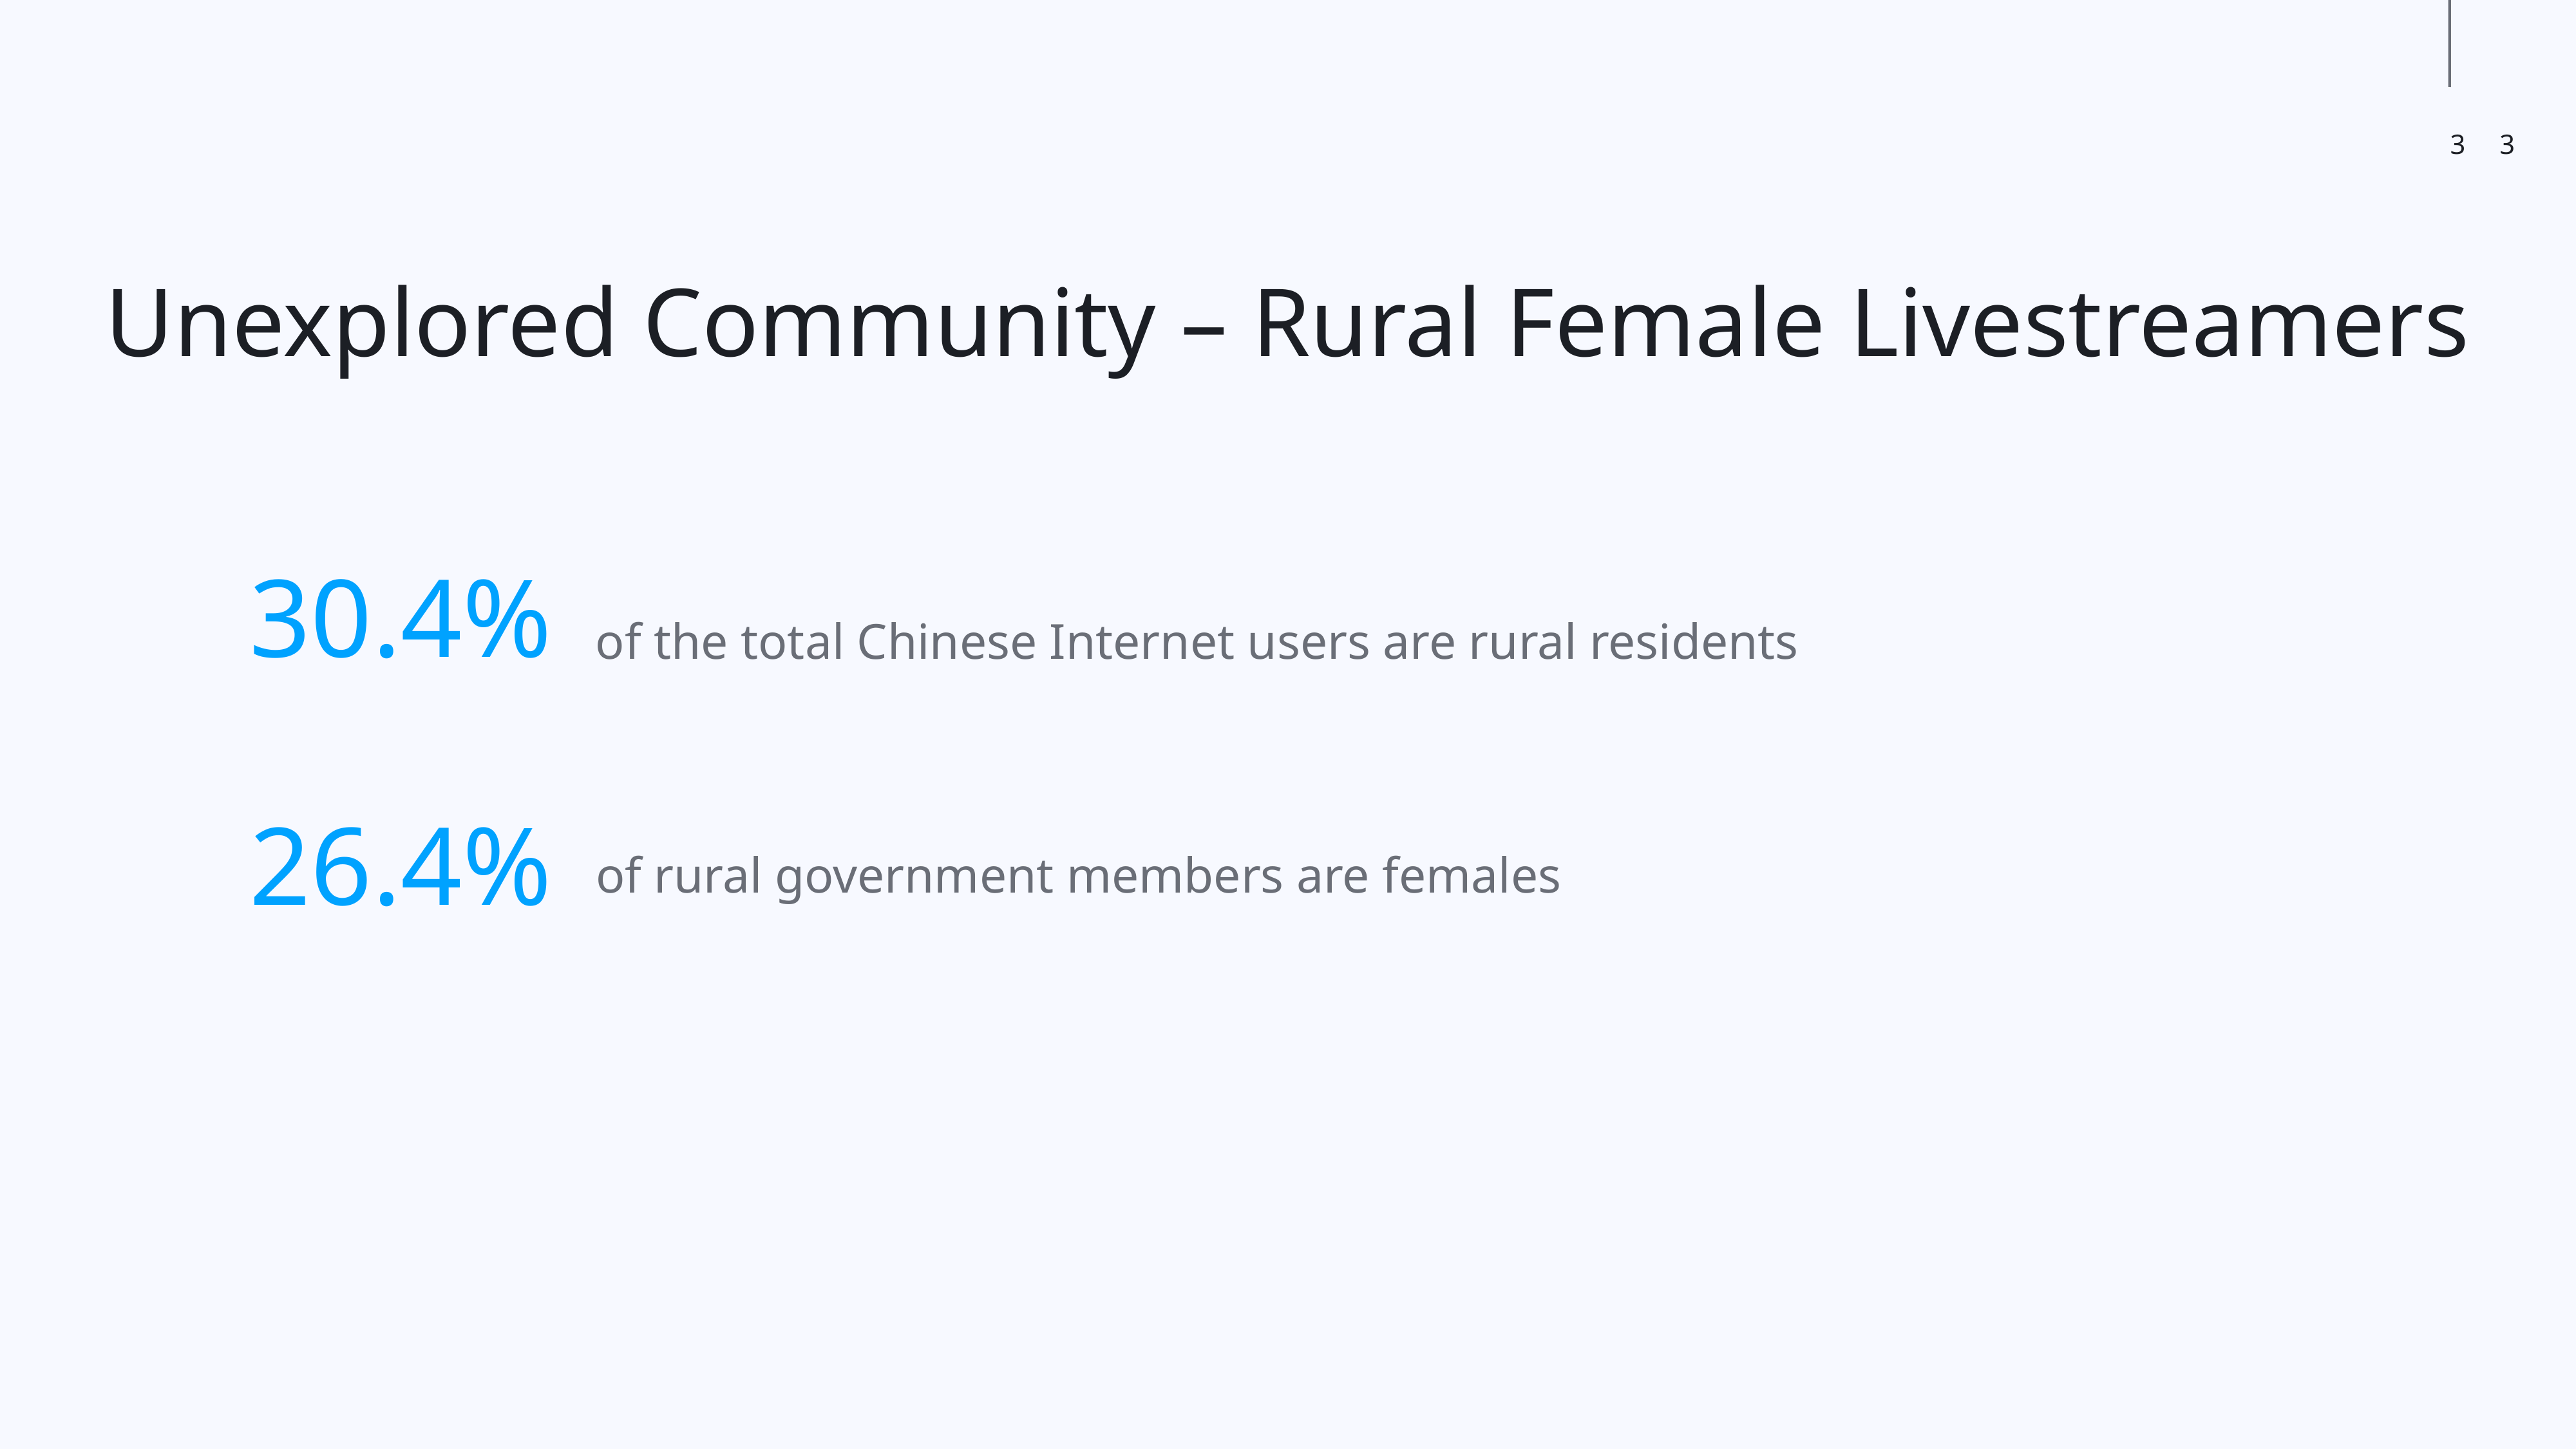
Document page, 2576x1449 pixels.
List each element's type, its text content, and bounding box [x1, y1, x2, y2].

text_box 26.4% [249, 772, 553, 927]
text_box 30.4% [249, 524, 553, 679]
text_box of rural government members are females [596, 815, 1977, 903]
text_box Unexplored Community – Rural Female Livestreamers [105, 240, 2471, 375]
text_box of the total Chinese Internet users are rural residents [596, 582, 1880, 669]
